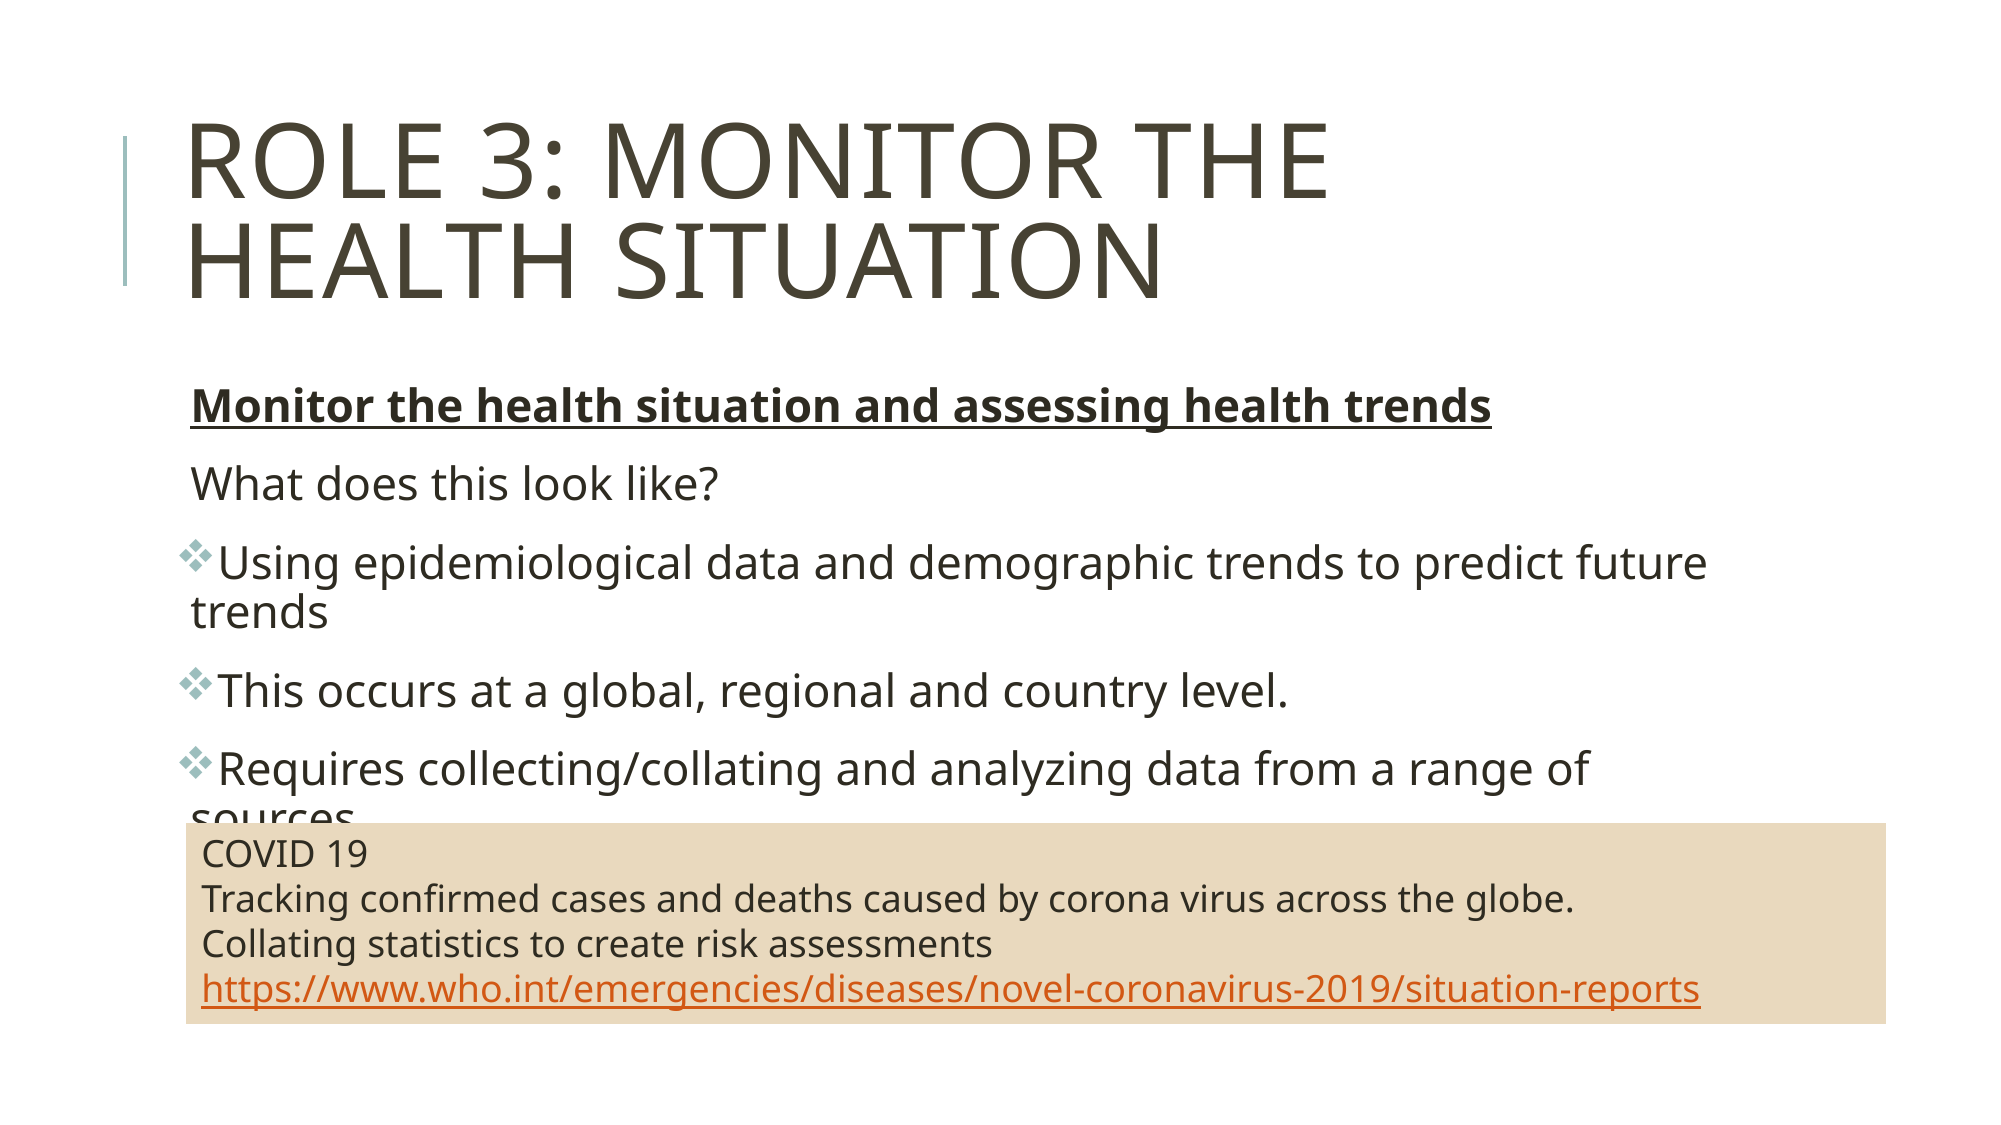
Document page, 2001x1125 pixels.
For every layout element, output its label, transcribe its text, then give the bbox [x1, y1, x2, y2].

text_box COVID 19 Tracking confirmed cases and deaths caused by corona virus across the globe. Collating statistics to create risk assessments https://www.who.int/emergencies/diseases/novel-coronavirus-2019/situation-reports [186, 823, 1886, 1024]
title Role 3: monitor the health situation [168, 96, 1763, 342]
list Monitor the health situation and assessing health trends What does this look like? Using epidemiological data and demographic trends to predict future trends This occurs at a global, regional and country level. Requires collecting/collating and analyzing data from a range of sources. [168, 375, 1763, 1035]
